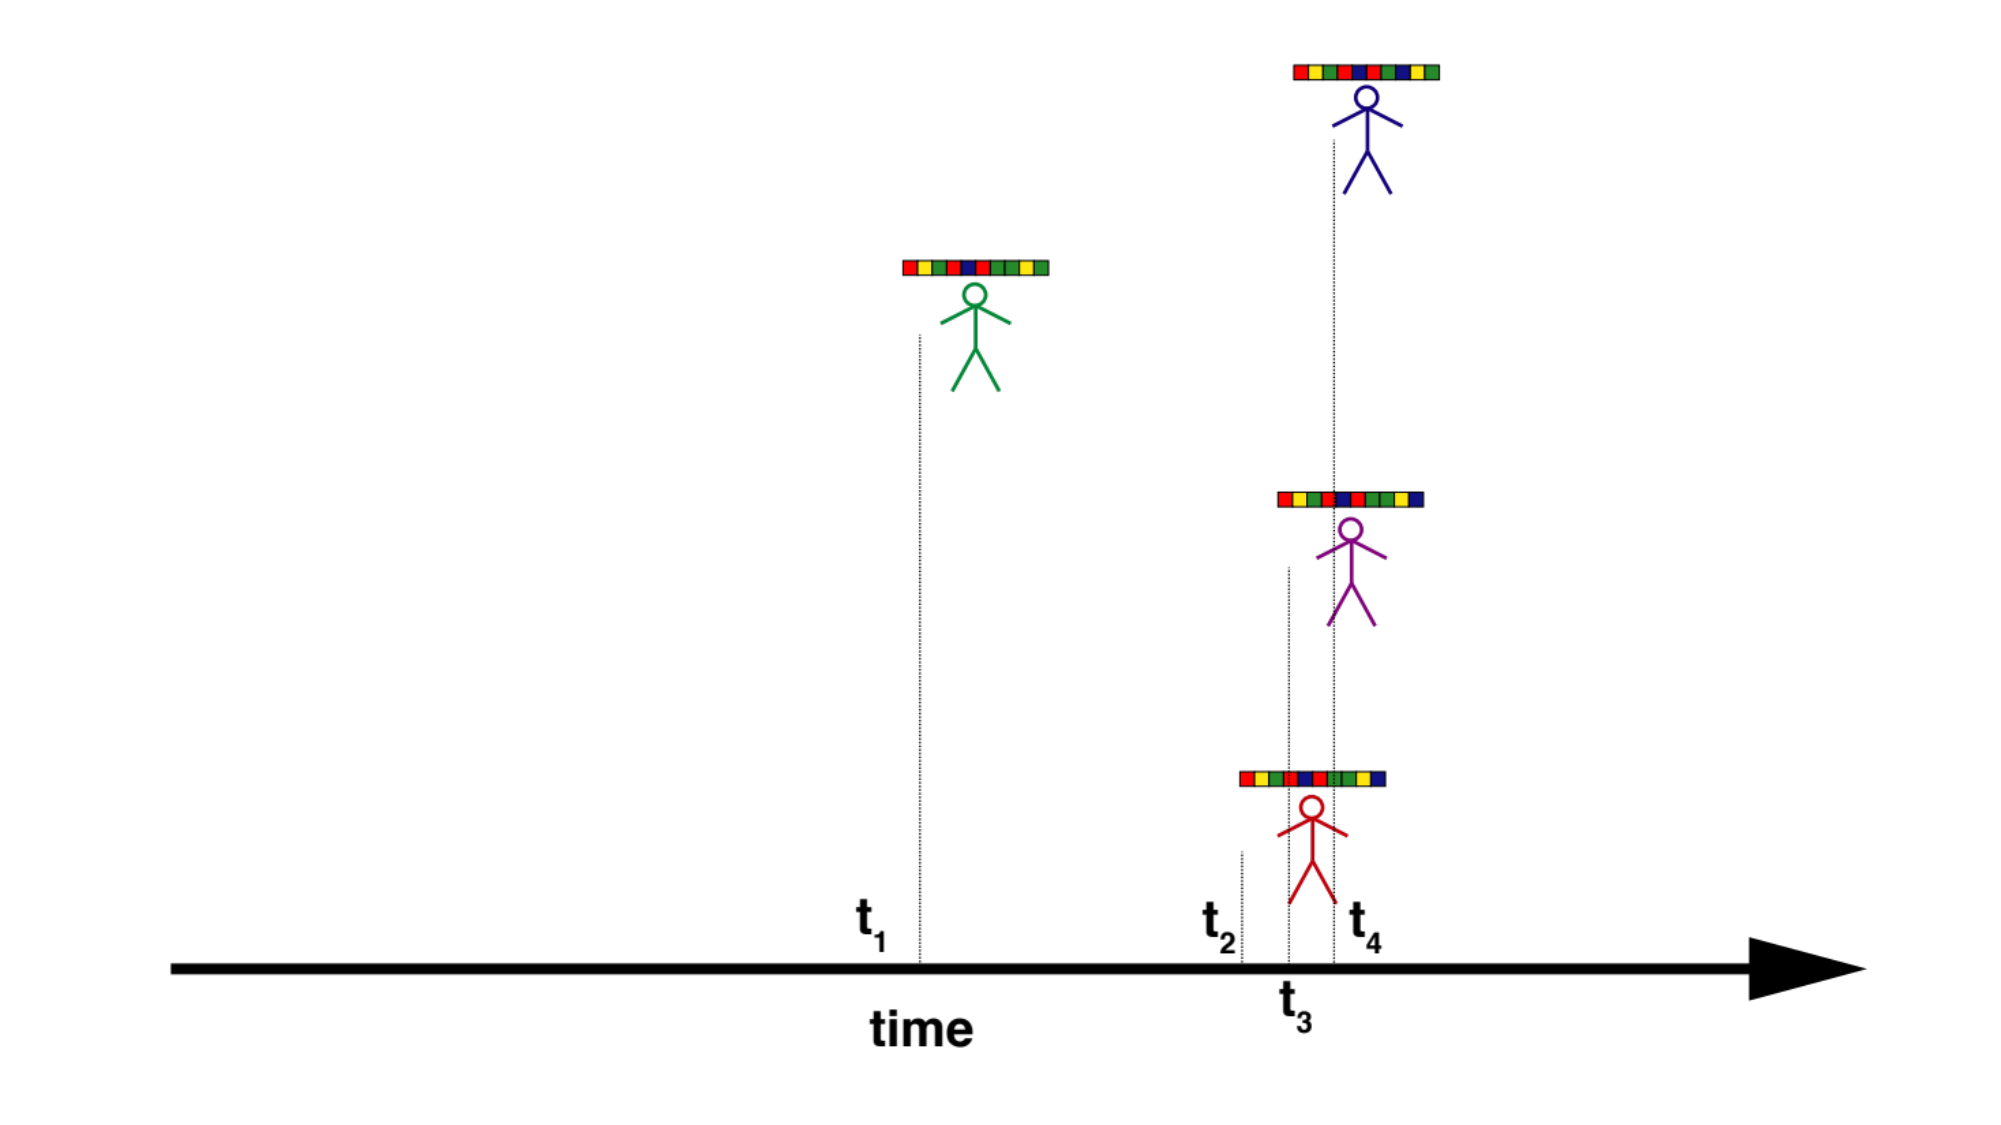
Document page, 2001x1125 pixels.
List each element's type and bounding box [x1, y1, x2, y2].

picture [53, 45, 1895, 1080]
